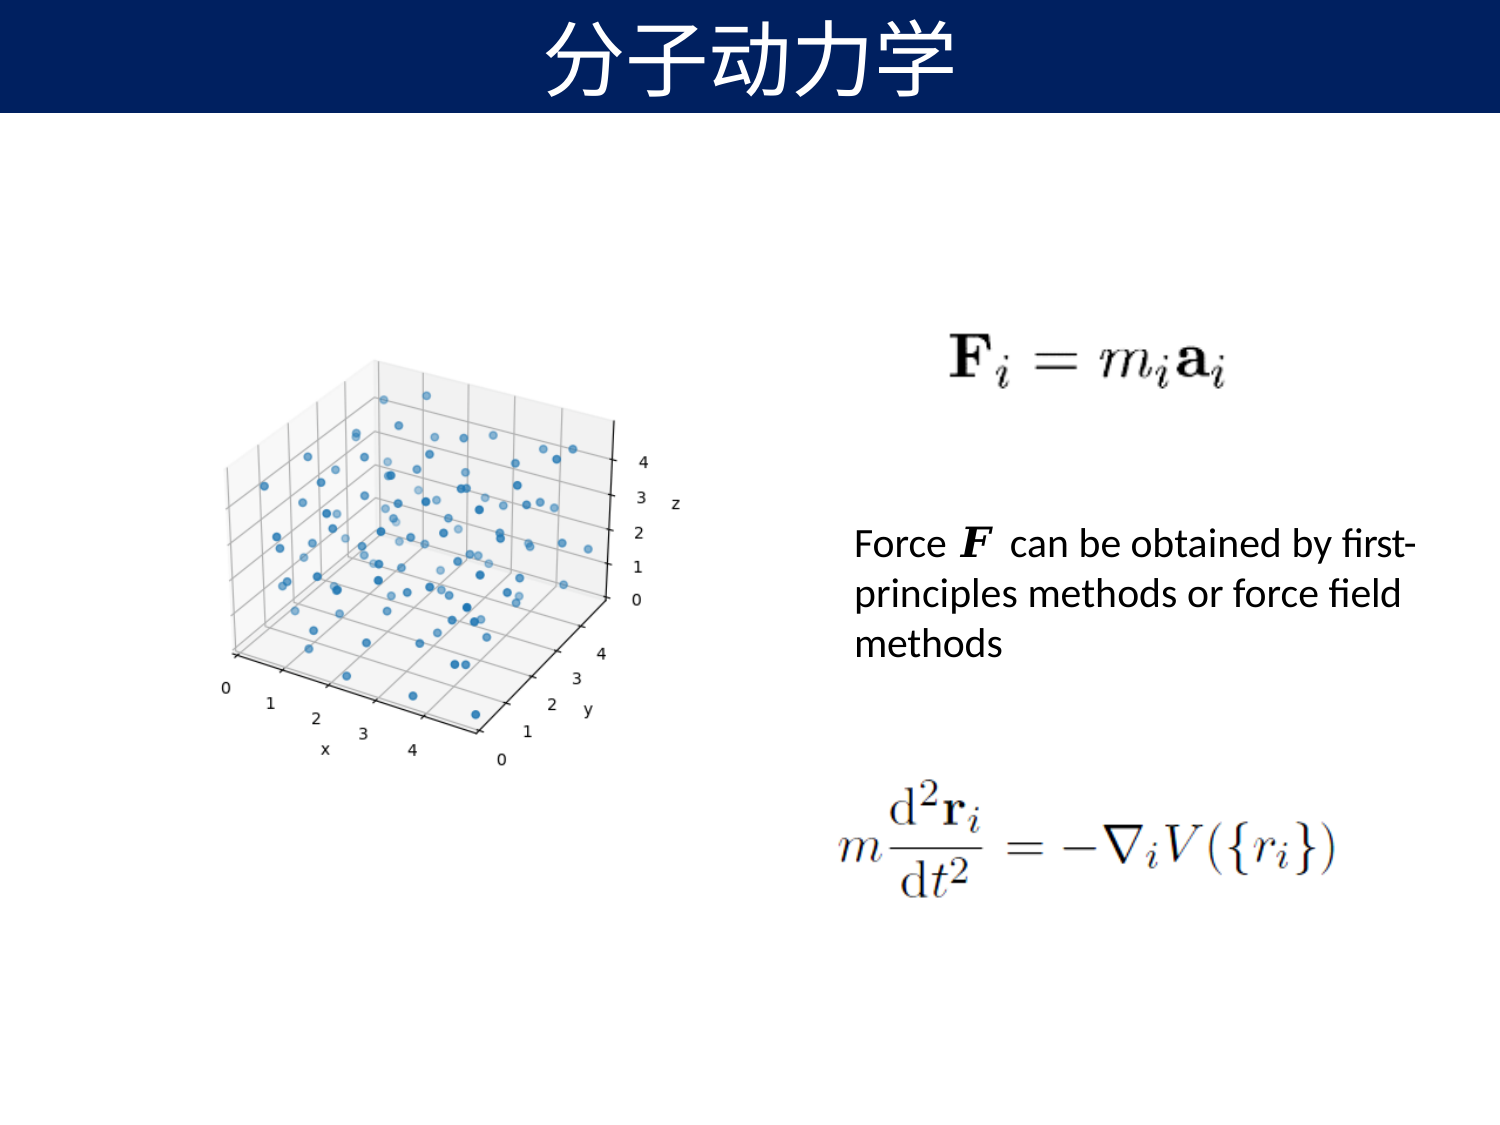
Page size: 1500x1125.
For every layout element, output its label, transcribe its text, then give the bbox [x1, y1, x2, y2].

picture [32, 259, 783, 823]
text_box 分子动力学 [374, 0, 1126, 115]
text_box Force 𝑭 can be obtained by first-principles methods or force field methods [807, 508, 1457, 673]
picture [912, 313, 1260, 422]
picture [818, 762, 1354, 914]
